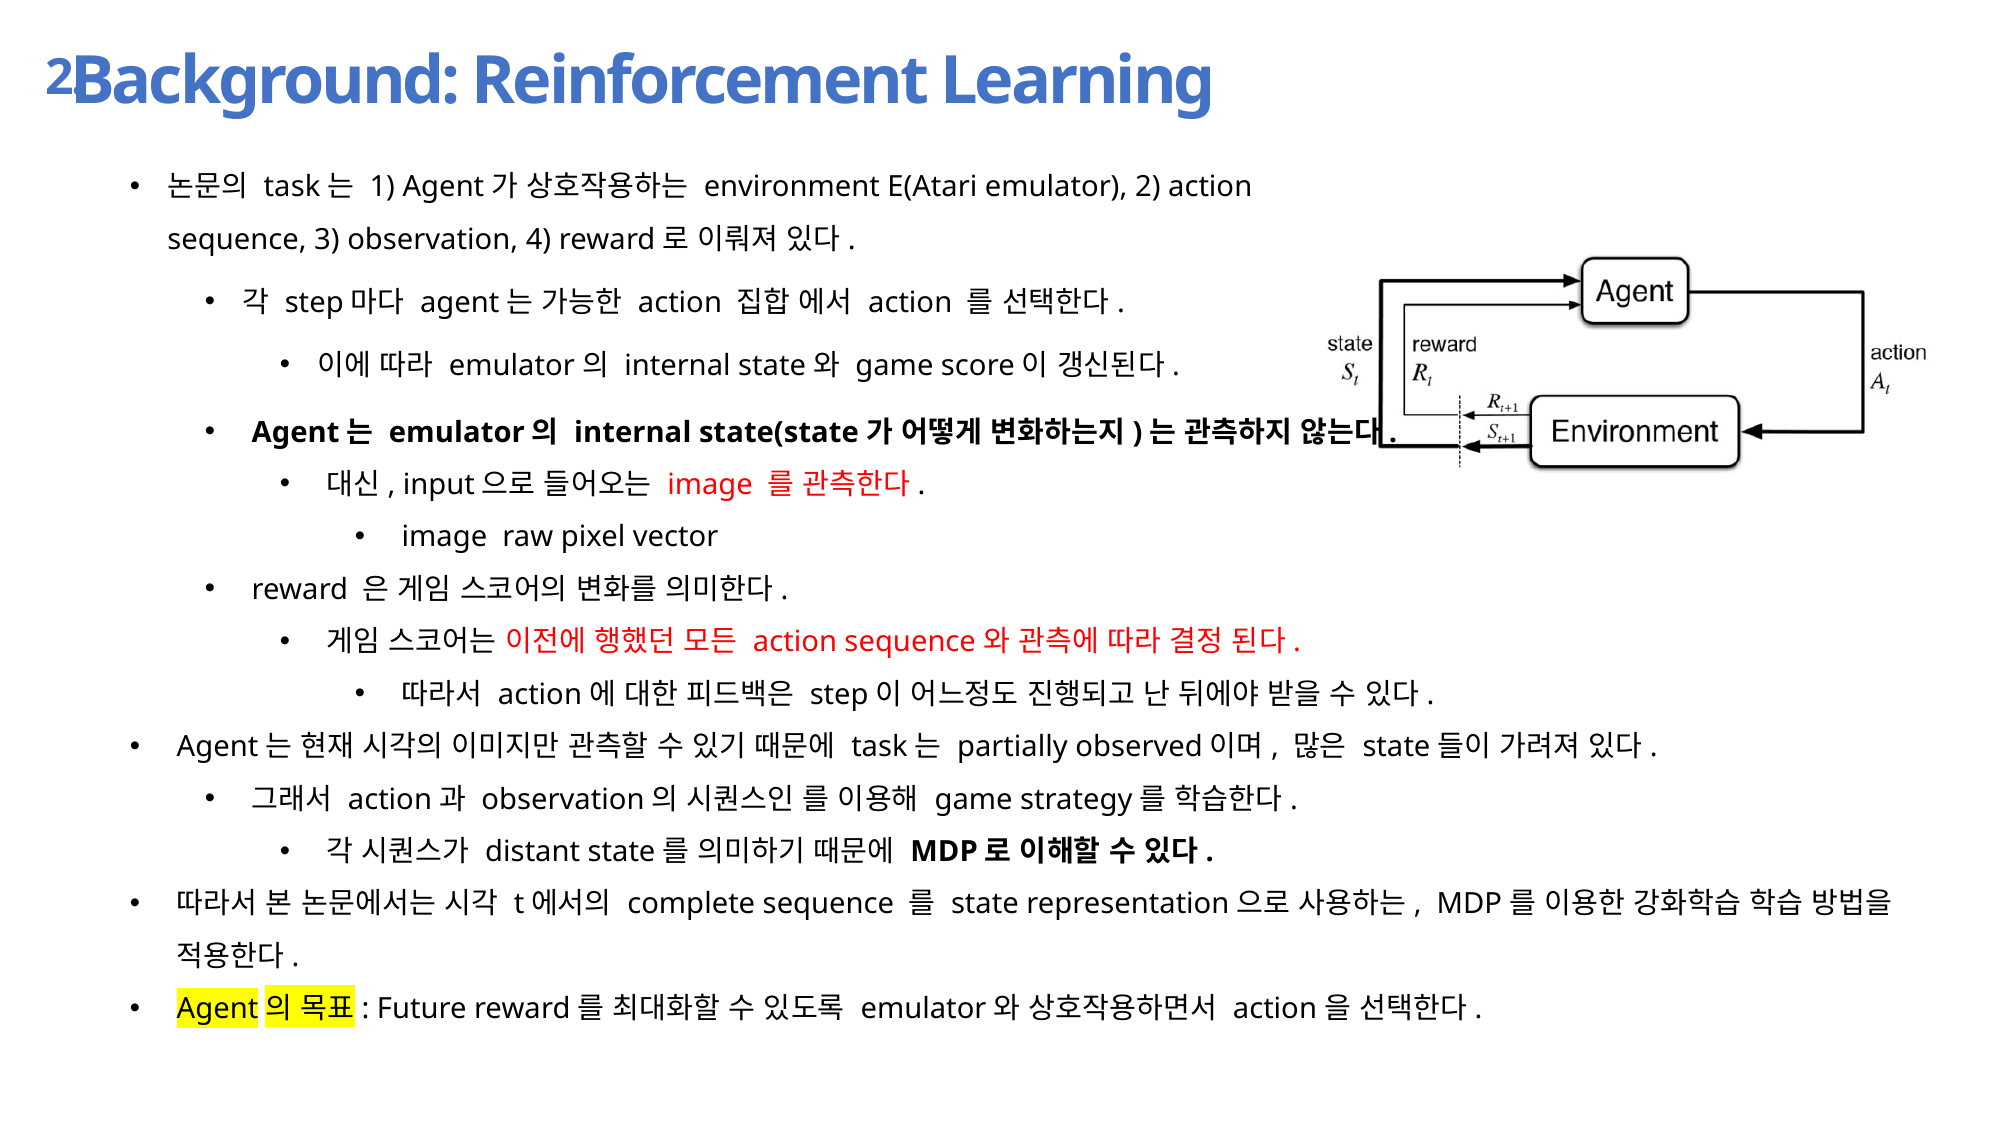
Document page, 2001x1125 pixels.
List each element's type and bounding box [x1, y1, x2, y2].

picture [1304, 236, 1935, 480]
text_box [0, 29, 1455, 126]
